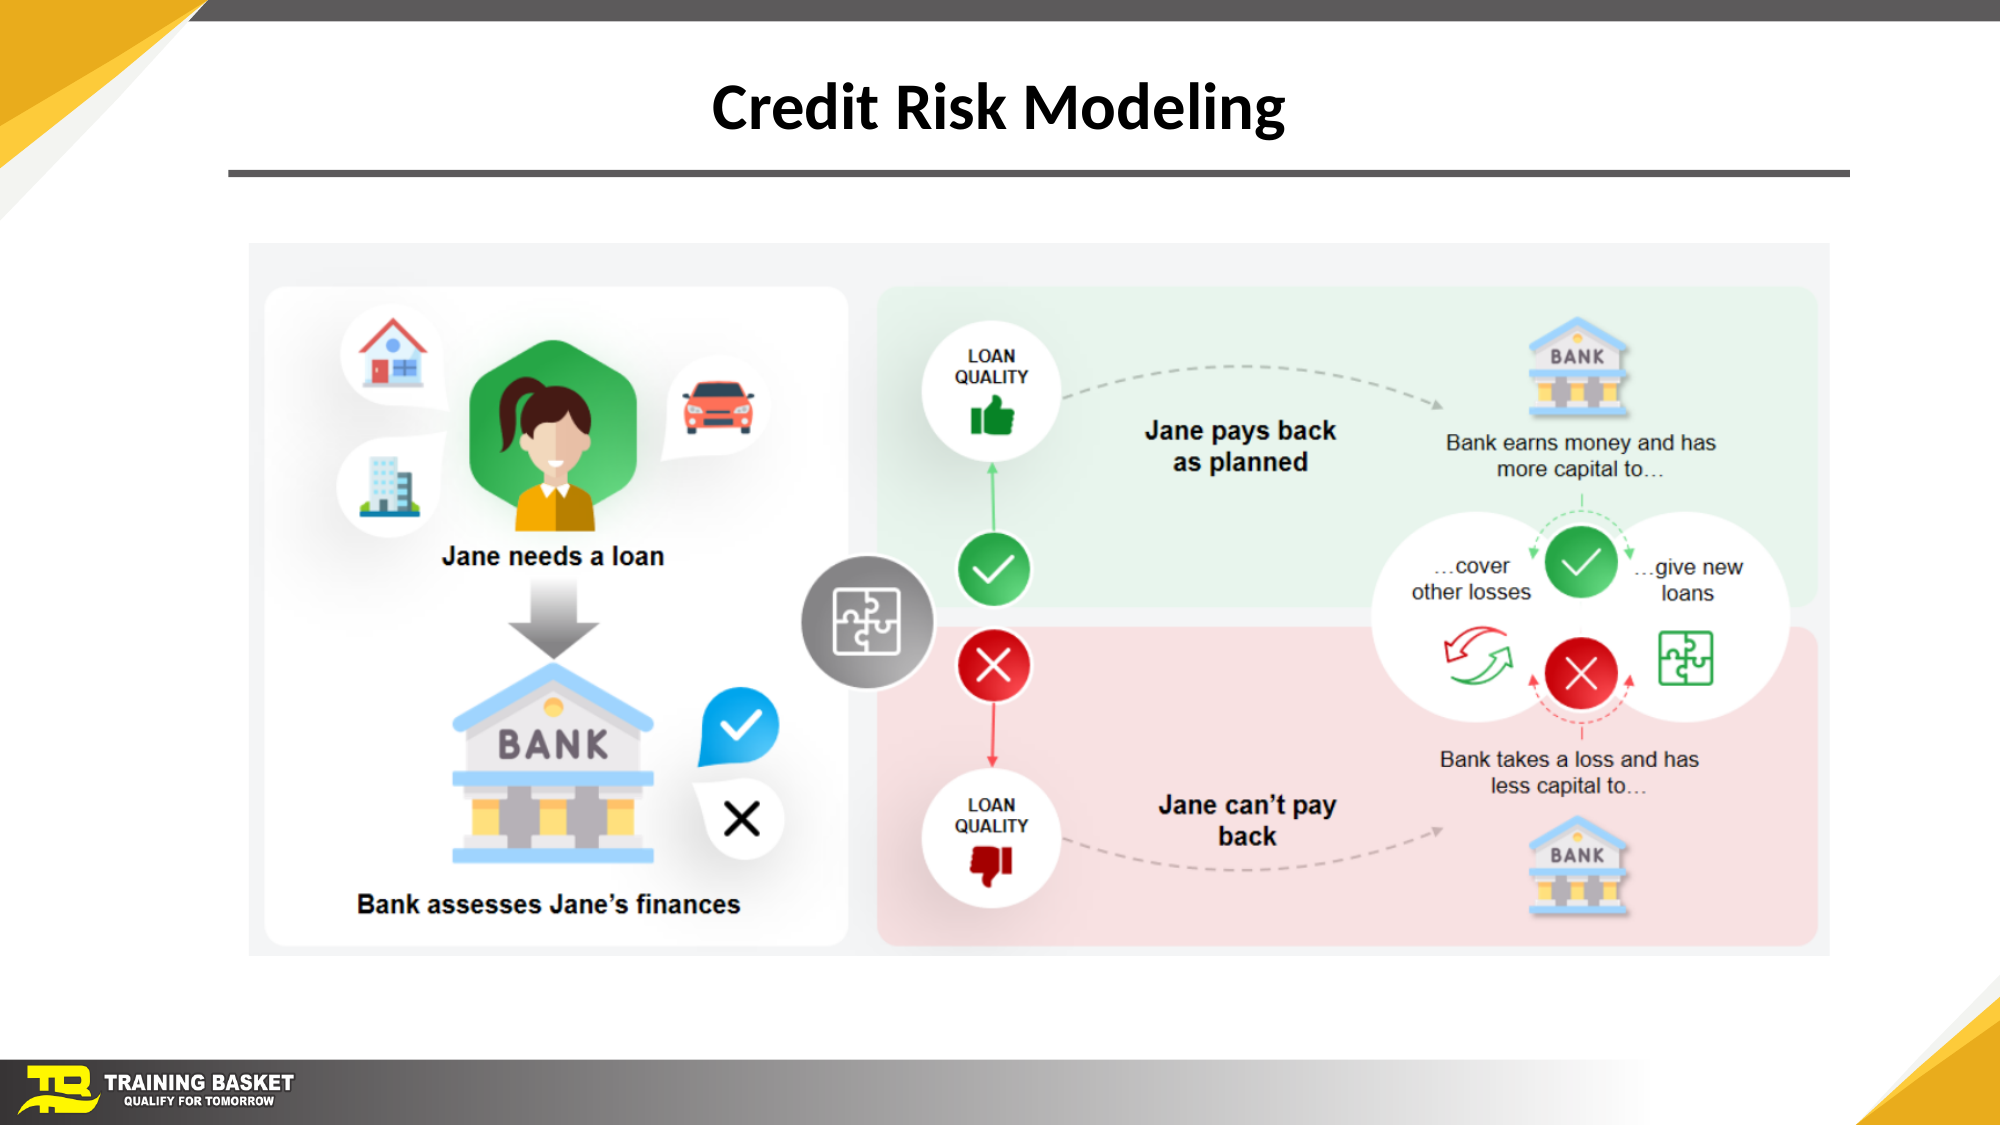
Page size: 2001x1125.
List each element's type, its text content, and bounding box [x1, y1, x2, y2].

picture [0, 1059, 1650, 1125]
picture [248, 243, 1830, 956]
text_box [227, 169, 1851, 178]
text_box Credit Risk Modeling [265, 55, 1735, 151]
